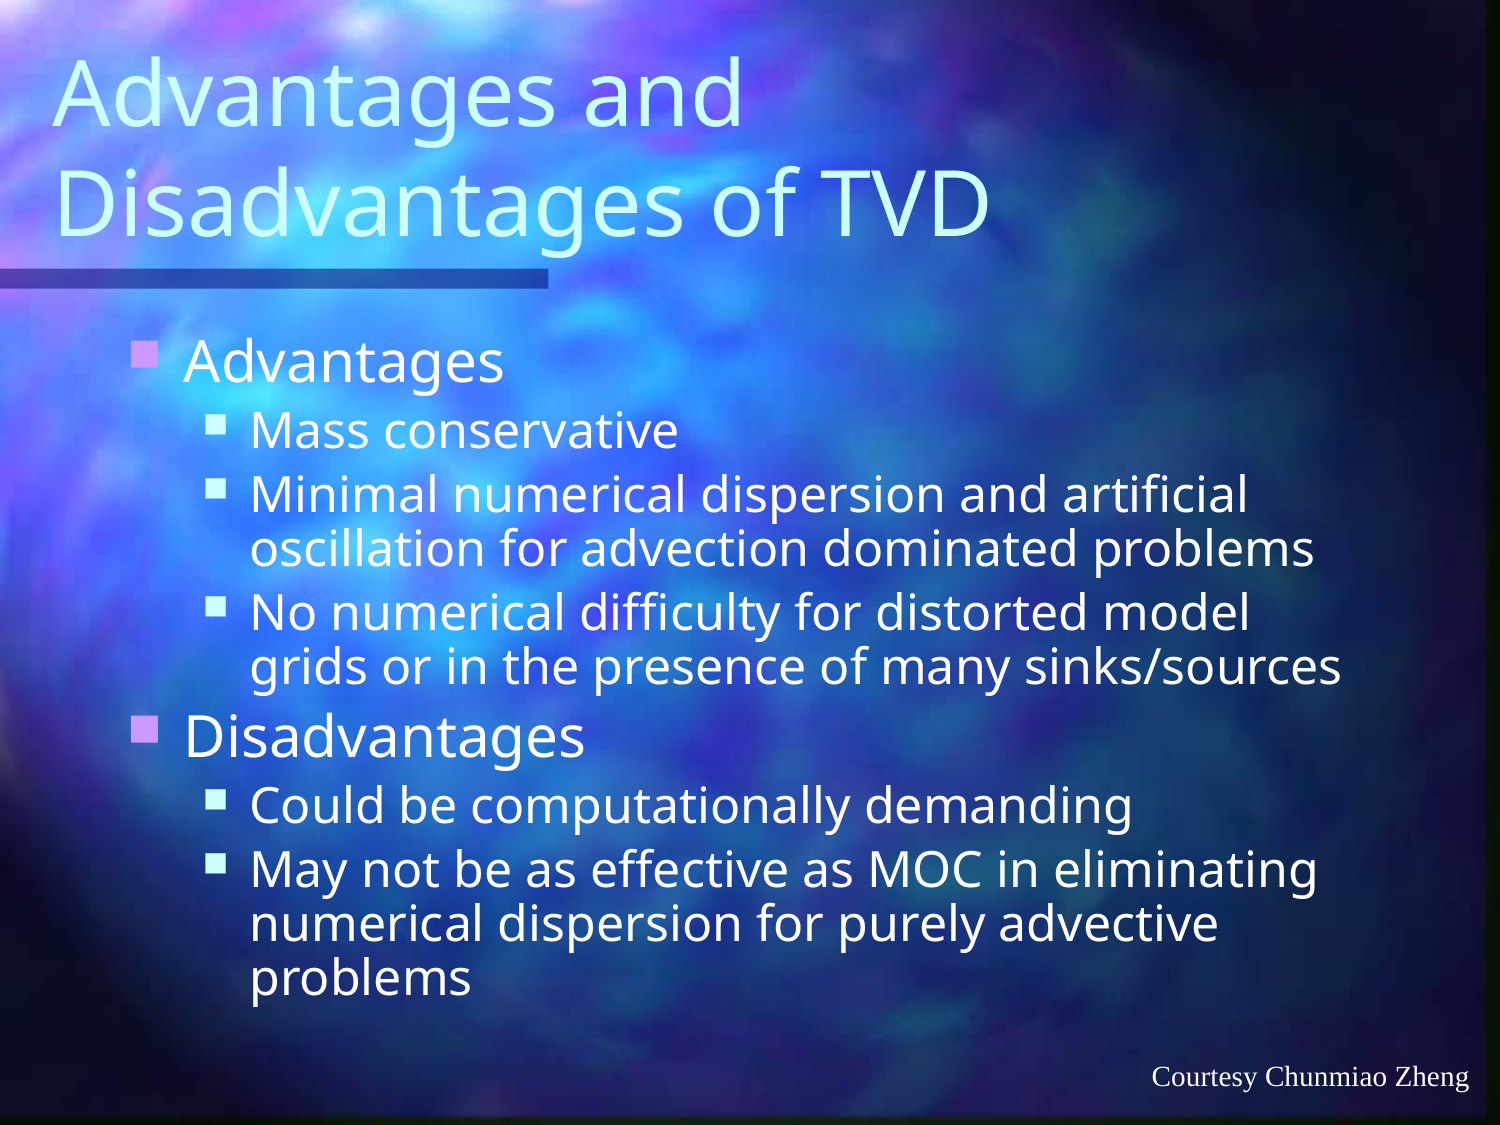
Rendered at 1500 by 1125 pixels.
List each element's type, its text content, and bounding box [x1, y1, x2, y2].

picture [0, 0, 1500, 1125]
list Advantages Mass conservative Minimal numerical dispersion and artificial oscillation for advection dominated problems No numerical difficulty for distorted model grids or in the presence of many sinks/sources Disadvantages Could be computationally demanding May not be as effective as MOC in eliminating numerical dispersion for purely advective problems [112, 324, 1388, 1001]
text_box Courtesy Chunmiao Zheng [1136, 1049, 1485, 1100]
title Advantages and Disadvantages of TVD [37, 74, 1313, 263]
